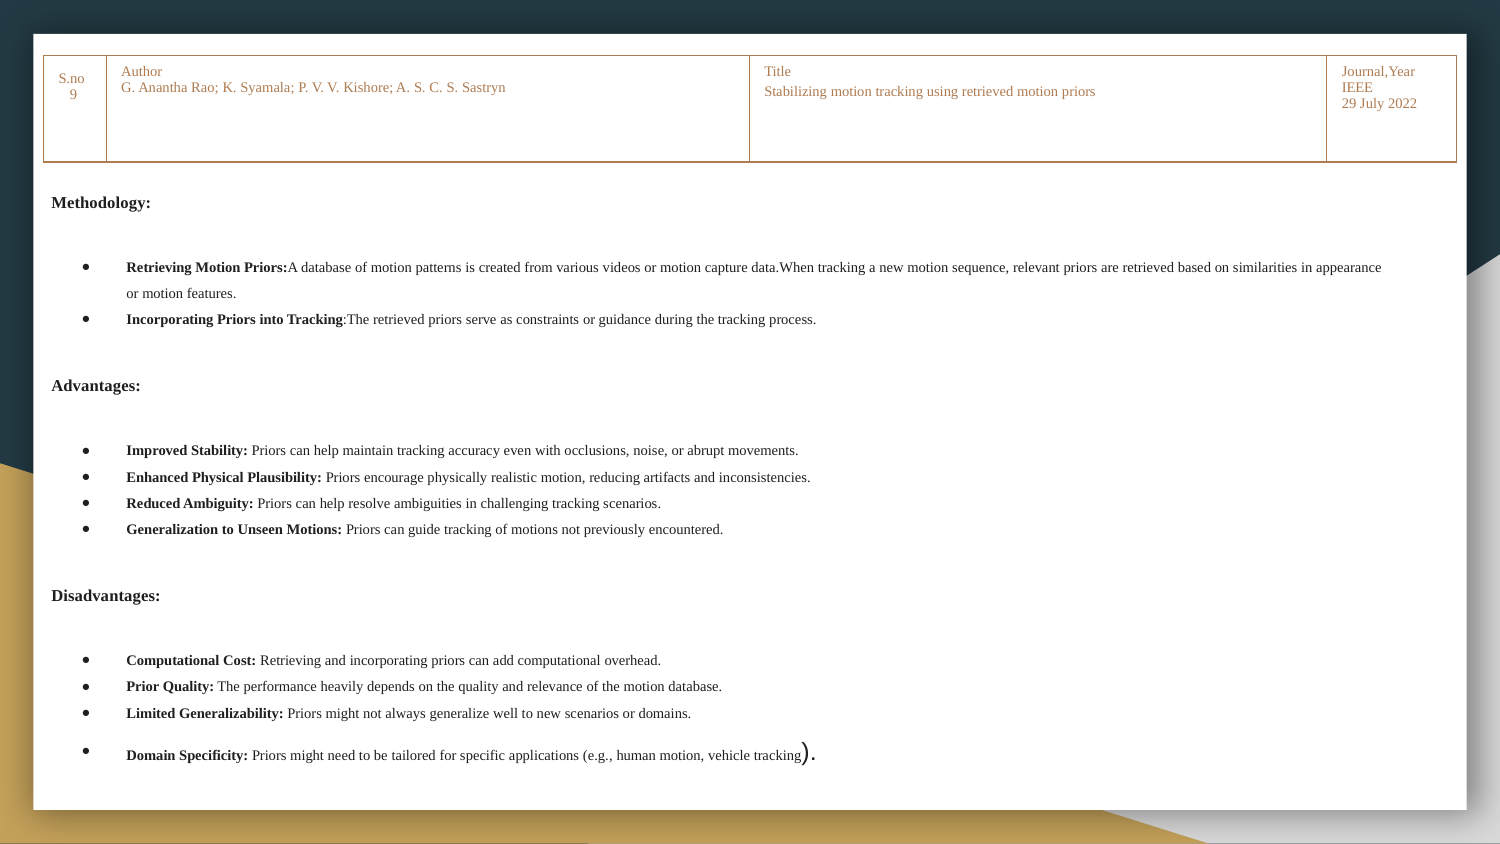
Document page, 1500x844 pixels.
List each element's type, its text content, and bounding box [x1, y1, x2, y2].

table_header Author G. Anantha Rao; K. Syamala; P. V. V. Kishore; A. S. C. S. Sastryn [107, 56, 749, 161]
table_header Journal,Year IEEE 29 July 2022 [1327, 56, 1456, 161]
table_header S.no 9 [44, 56, 106, 161]
table_header Title Stabilizing motion tracking using retrieved motion priors [750, 56, 1326, 161]
text_box Methodology: Retrieving Motion Priors:A database of motion patterns is created from various videos or motion capture data.When tracking a new motion sequence, relevant priors are retrieved based on similarities in appearance or motion features. Incorporating Priors into Tracking:The retrieved priors serve as constraints or guidance during the tracking process. Advantages: Improved Stability: Priors can help maintain tracking accuracy even with occlusions, noise, or abrupt movements. Enhanced Physical Plausibility: Priors encourage physically realistic motion, reducing artifacts and inconsistencies. Reduced Ambiguity: Priors can help resolve ambiguities in challenging tracking scenarios. Generalization to Unseen Motions: Priors can guide tracking of motions not previously encountered. Disadvantages: Computational Cost: Retrieving and incorporating priors can add computational overhead. Prior Quality: The performance heavily depends on the quality and relevance of the motion database. Limited Generalizability: Priors might not always generalize well to new scenarios or domains. Domain Specificity: Priors might need to be tailored for specific applications (e.g., human motion, vehicle tracking). [36, 166, 1443, 837]
